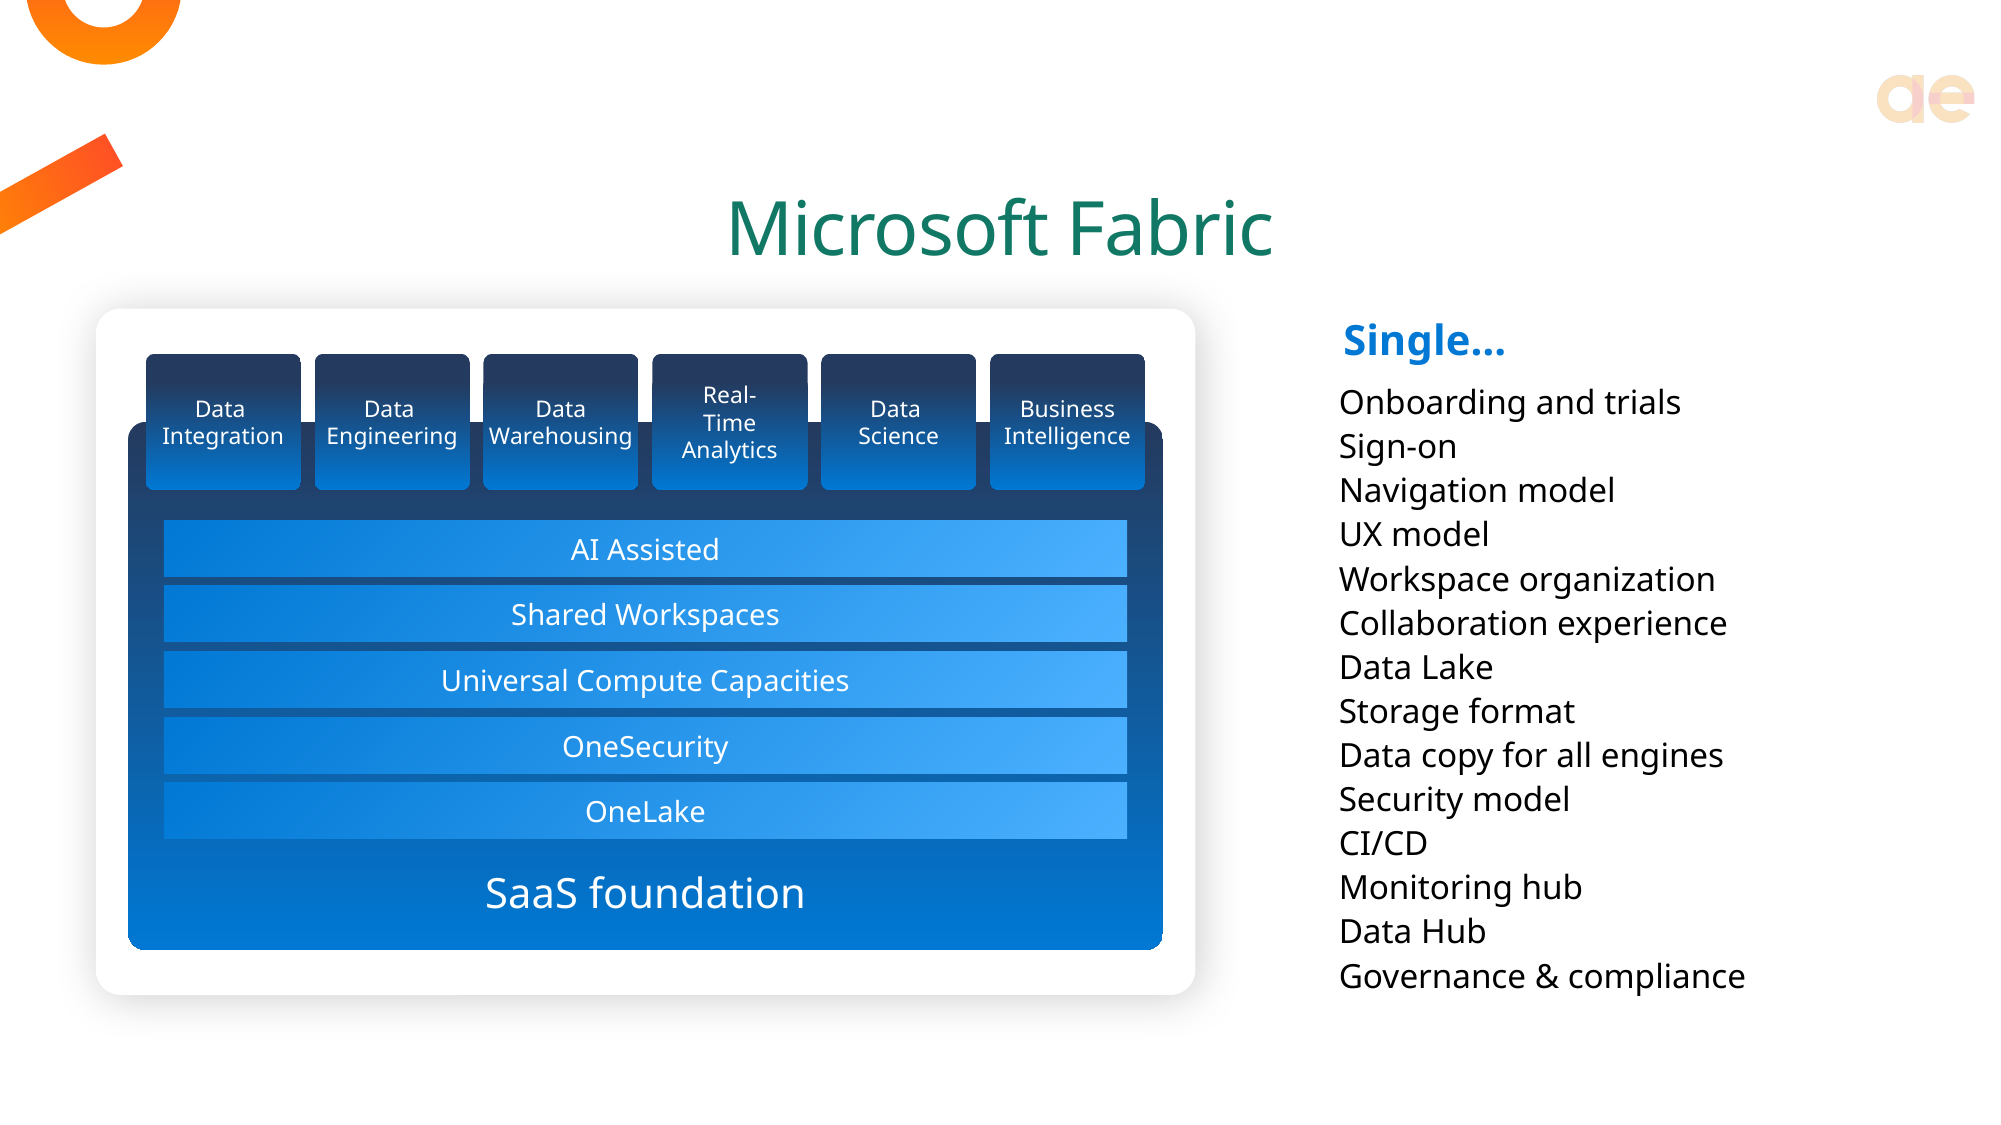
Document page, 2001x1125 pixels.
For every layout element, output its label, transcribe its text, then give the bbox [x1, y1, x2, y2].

text_box Microsoft Fabric [95, 180, 1905, 271]
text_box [95, 308, 1196, 995]
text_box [1290, 296, 1872, 1021]
picture [1877, 75, 1975, 123]
